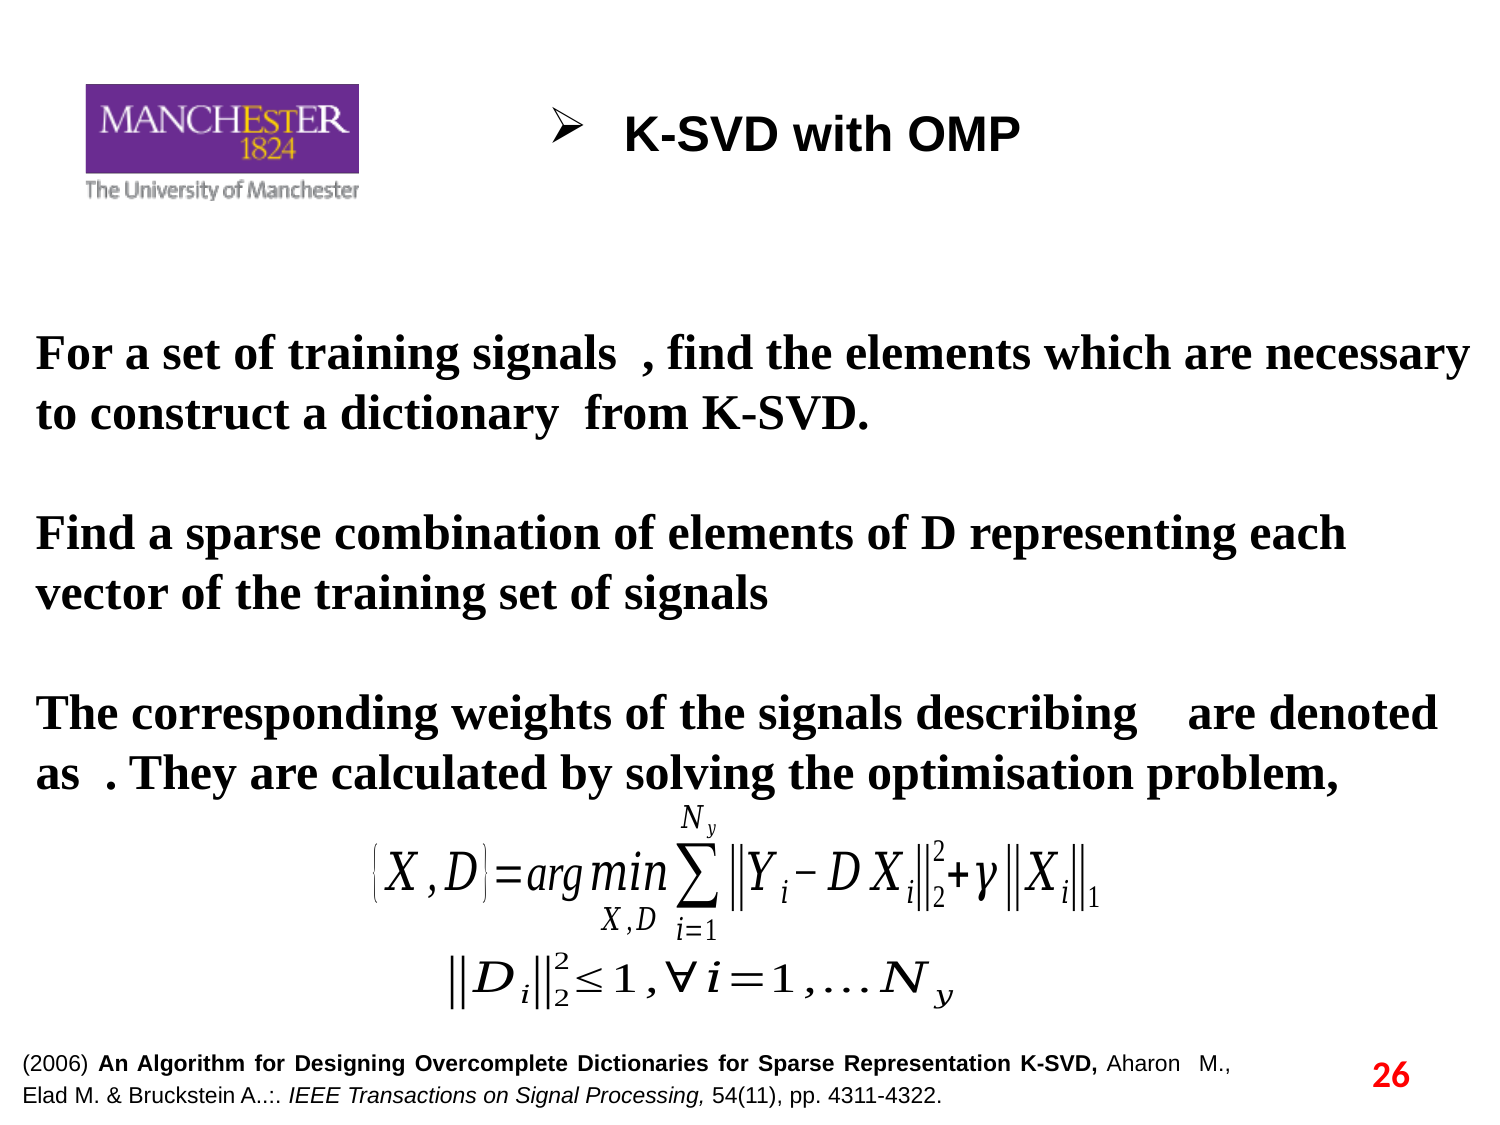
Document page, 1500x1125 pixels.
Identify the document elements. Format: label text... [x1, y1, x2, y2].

text_box (2006) An Algorithm for Designing Overcomplete Dictionaries for Sparse Representation K-SVD, Aharon M., Elad M. & Bruckstein A..:. IEEE Transactions on Signal Processing, 54(11), pp. 4311-4322. [7, 1037, 1247, 1116]
slide_number 26 [1247, 1042, 1425, 1103]
title K-SVD with OMP [129, 42, 1442, 221]
